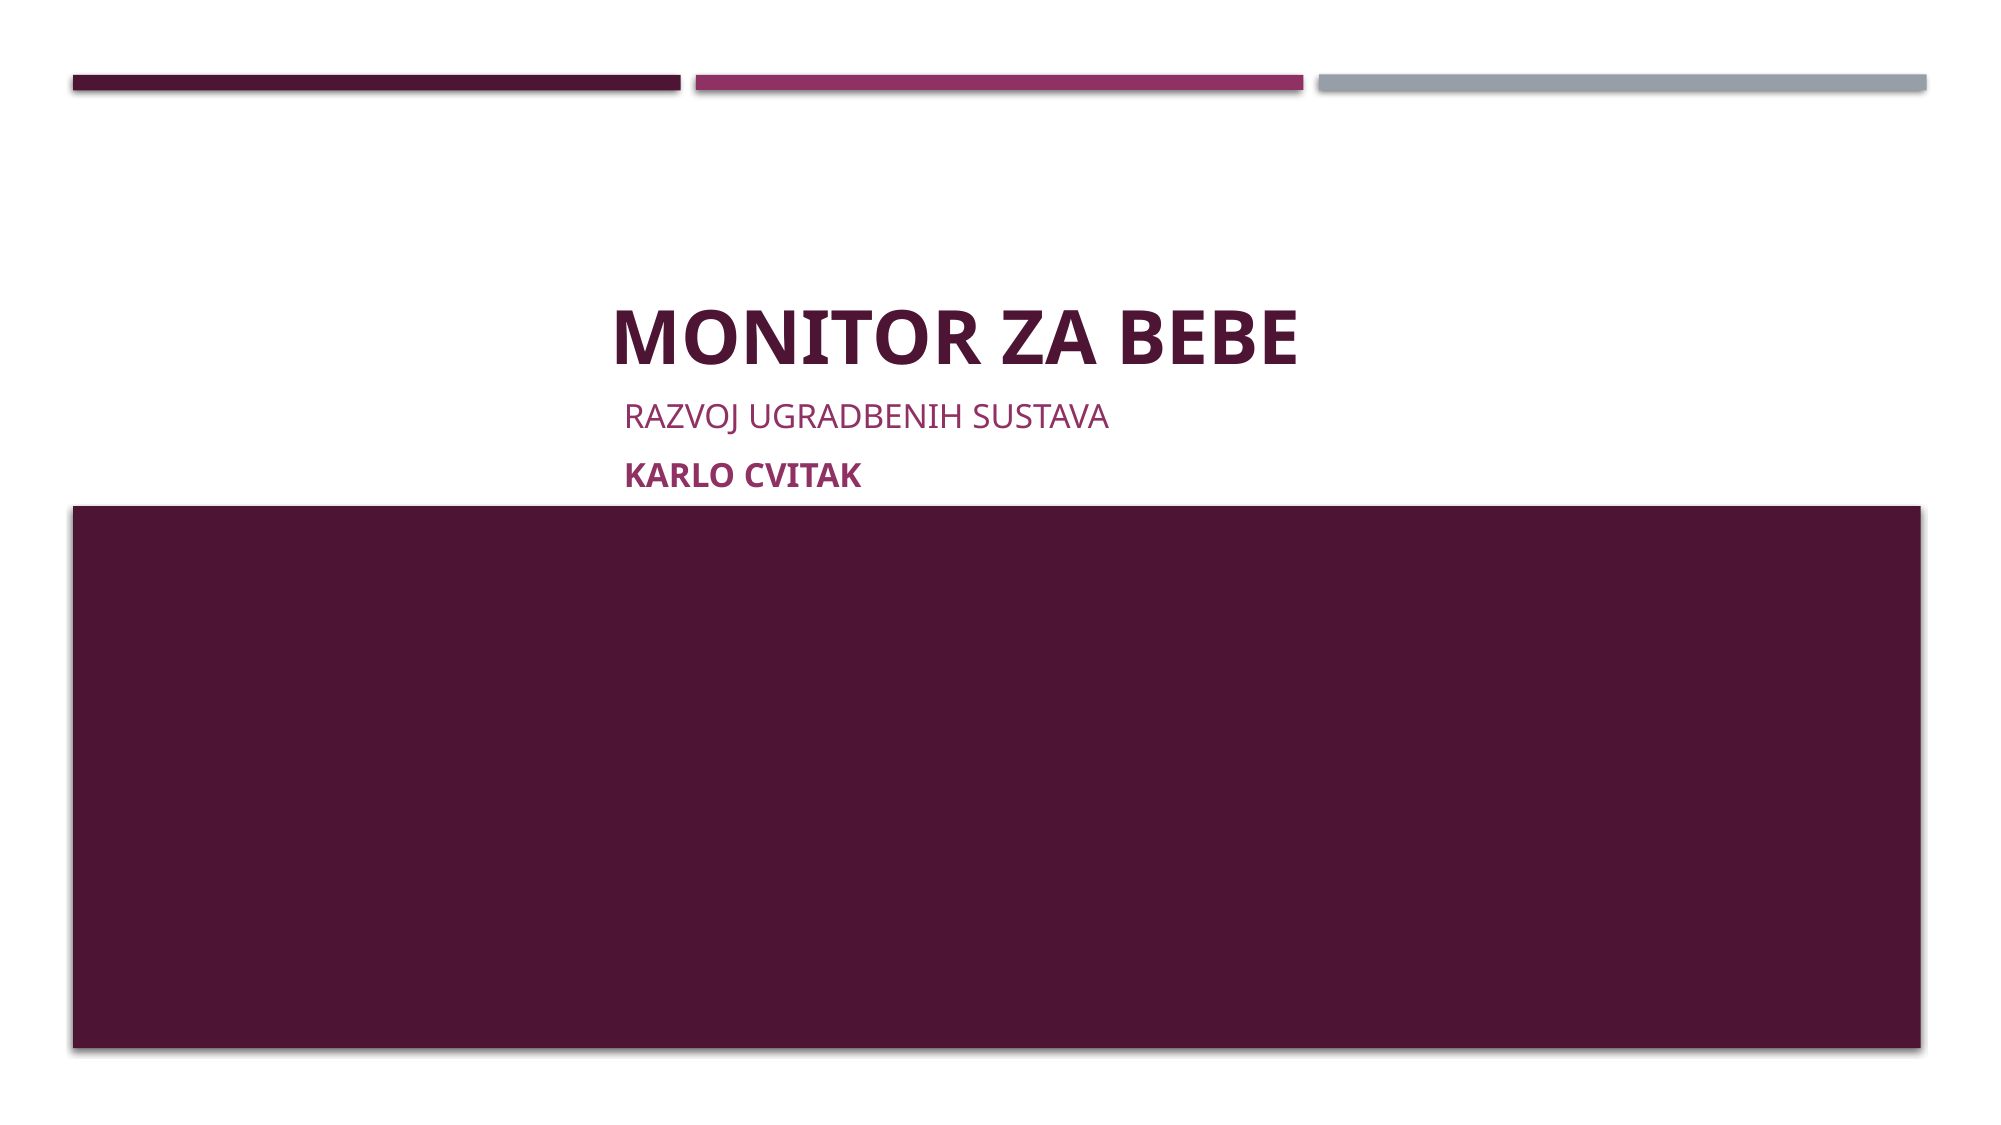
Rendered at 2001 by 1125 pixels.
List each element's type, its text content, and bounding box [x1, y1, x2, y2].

title Monitor za bebe [595, 145, 2000, 388]
subtitle RAZVOJ UGRADBENIH SUSTAVA KARLO CVITAK [608, 387, 1297, 563]
